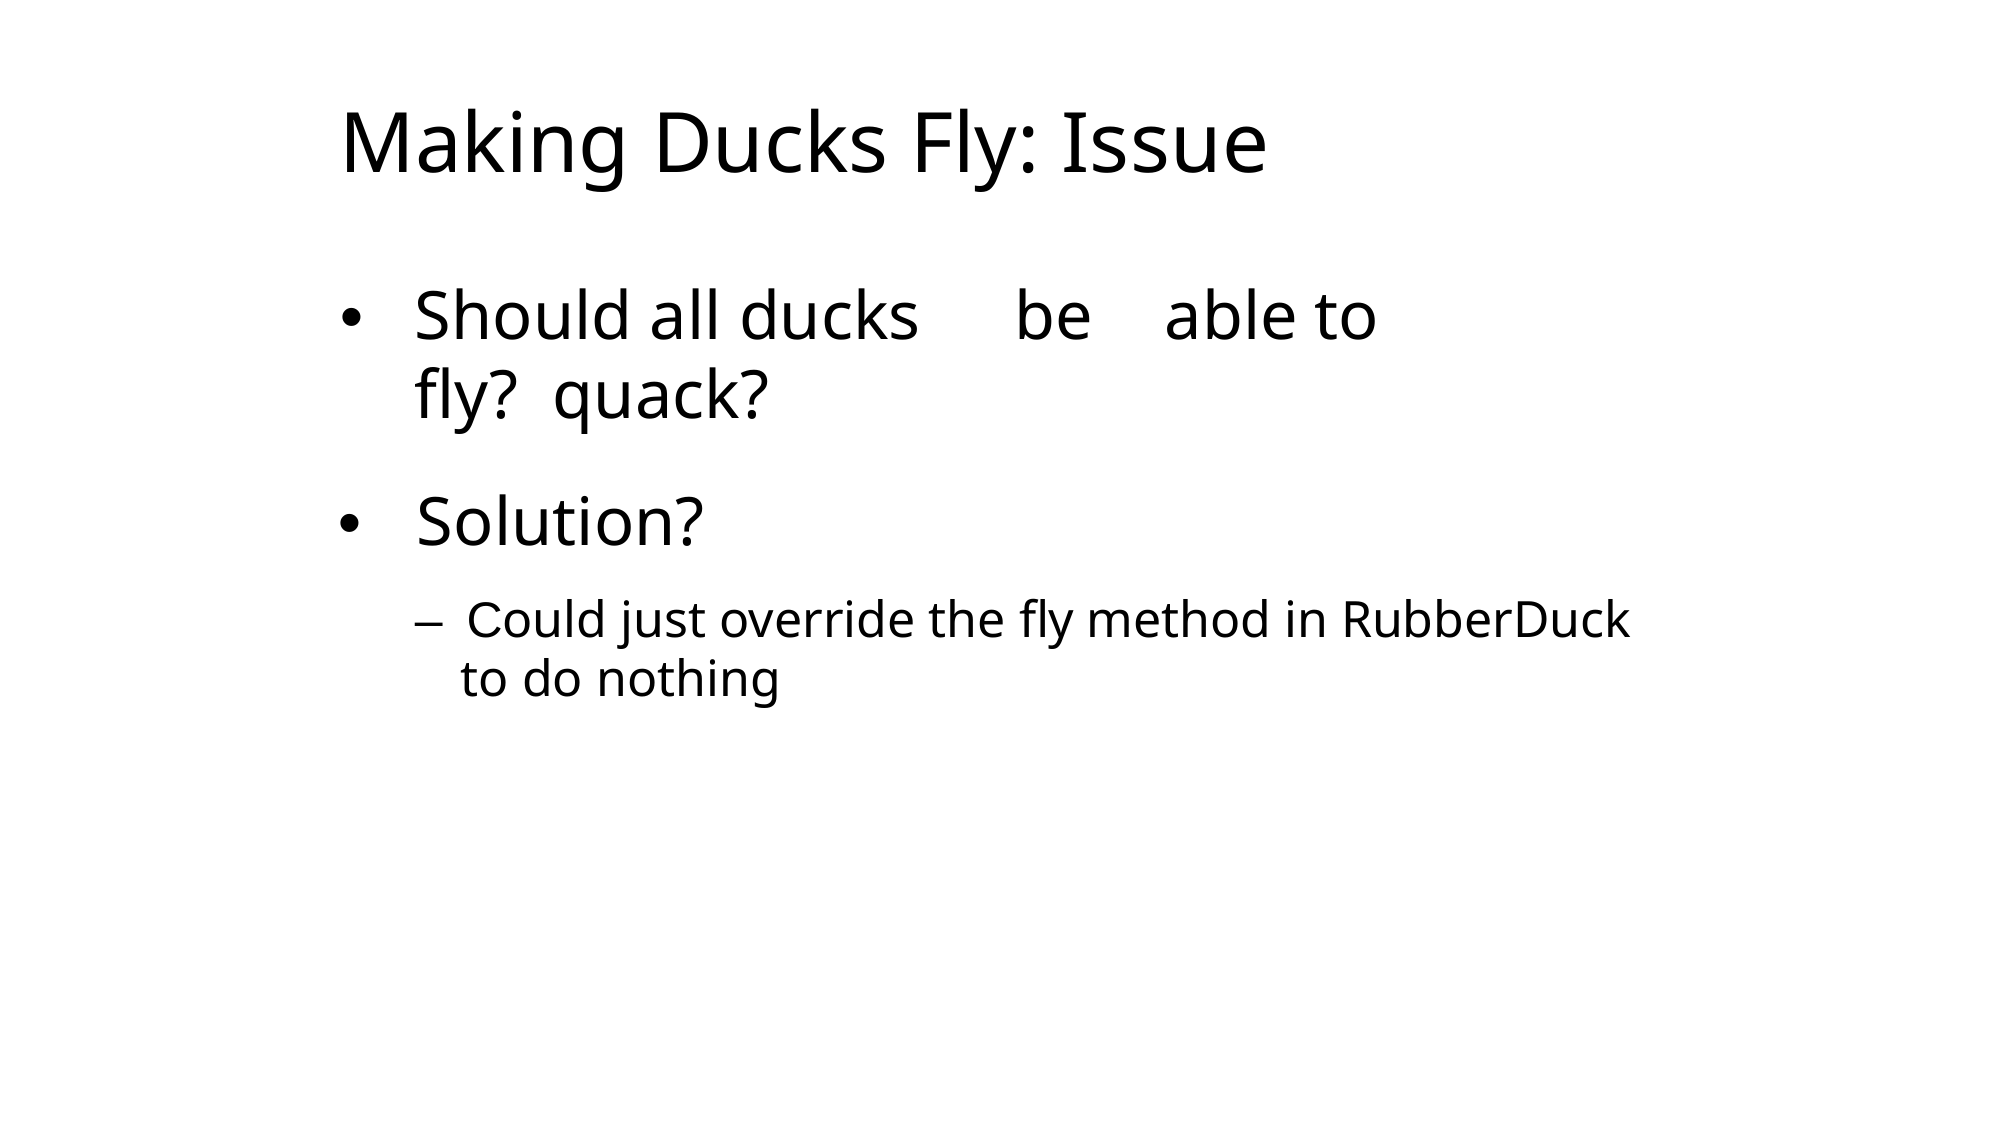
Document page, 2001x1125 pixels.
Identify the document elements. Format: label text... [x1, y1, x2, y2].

text_box • Should all ducks be able to fly? quack? • Solution? – Could just override the fly method in RubberDuck to do nothing [337, 273, 1649, 707]
title Making Ducks Fly: Issue [337, 88, 1309, 273]
